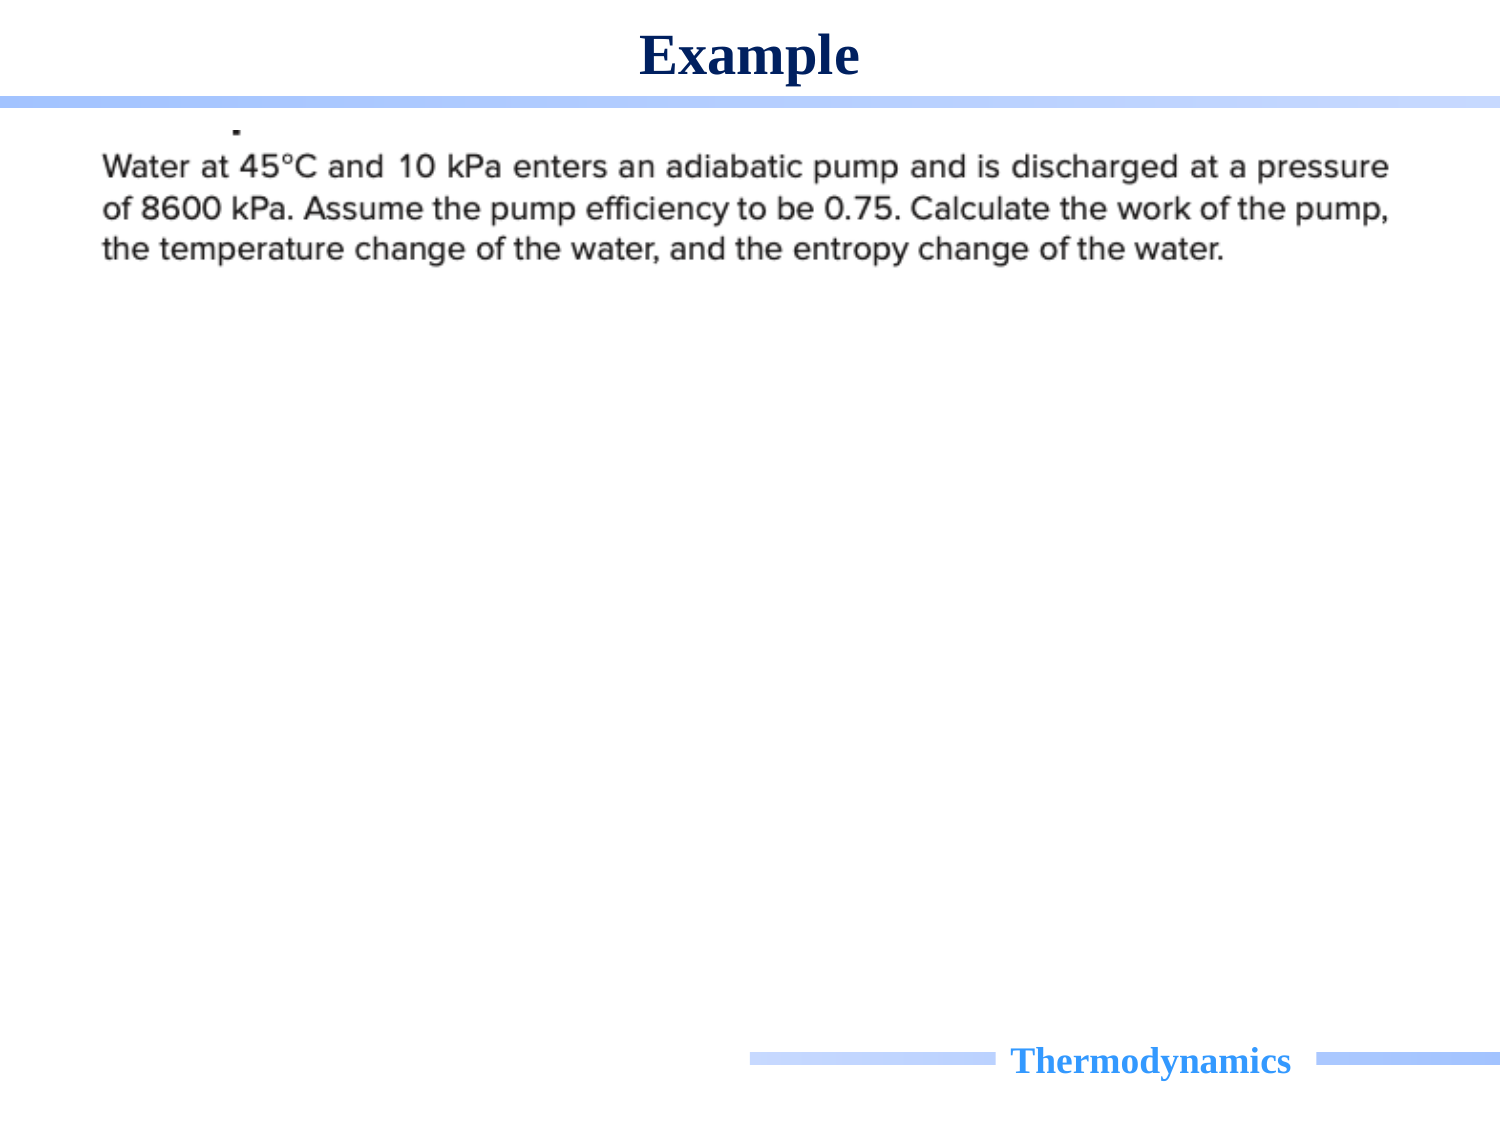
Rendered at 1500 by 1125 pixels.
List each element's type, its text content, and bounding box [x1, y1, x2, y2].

title Example [228, 25, 1272, 77]
picture [72, 130, 1427, 305]
